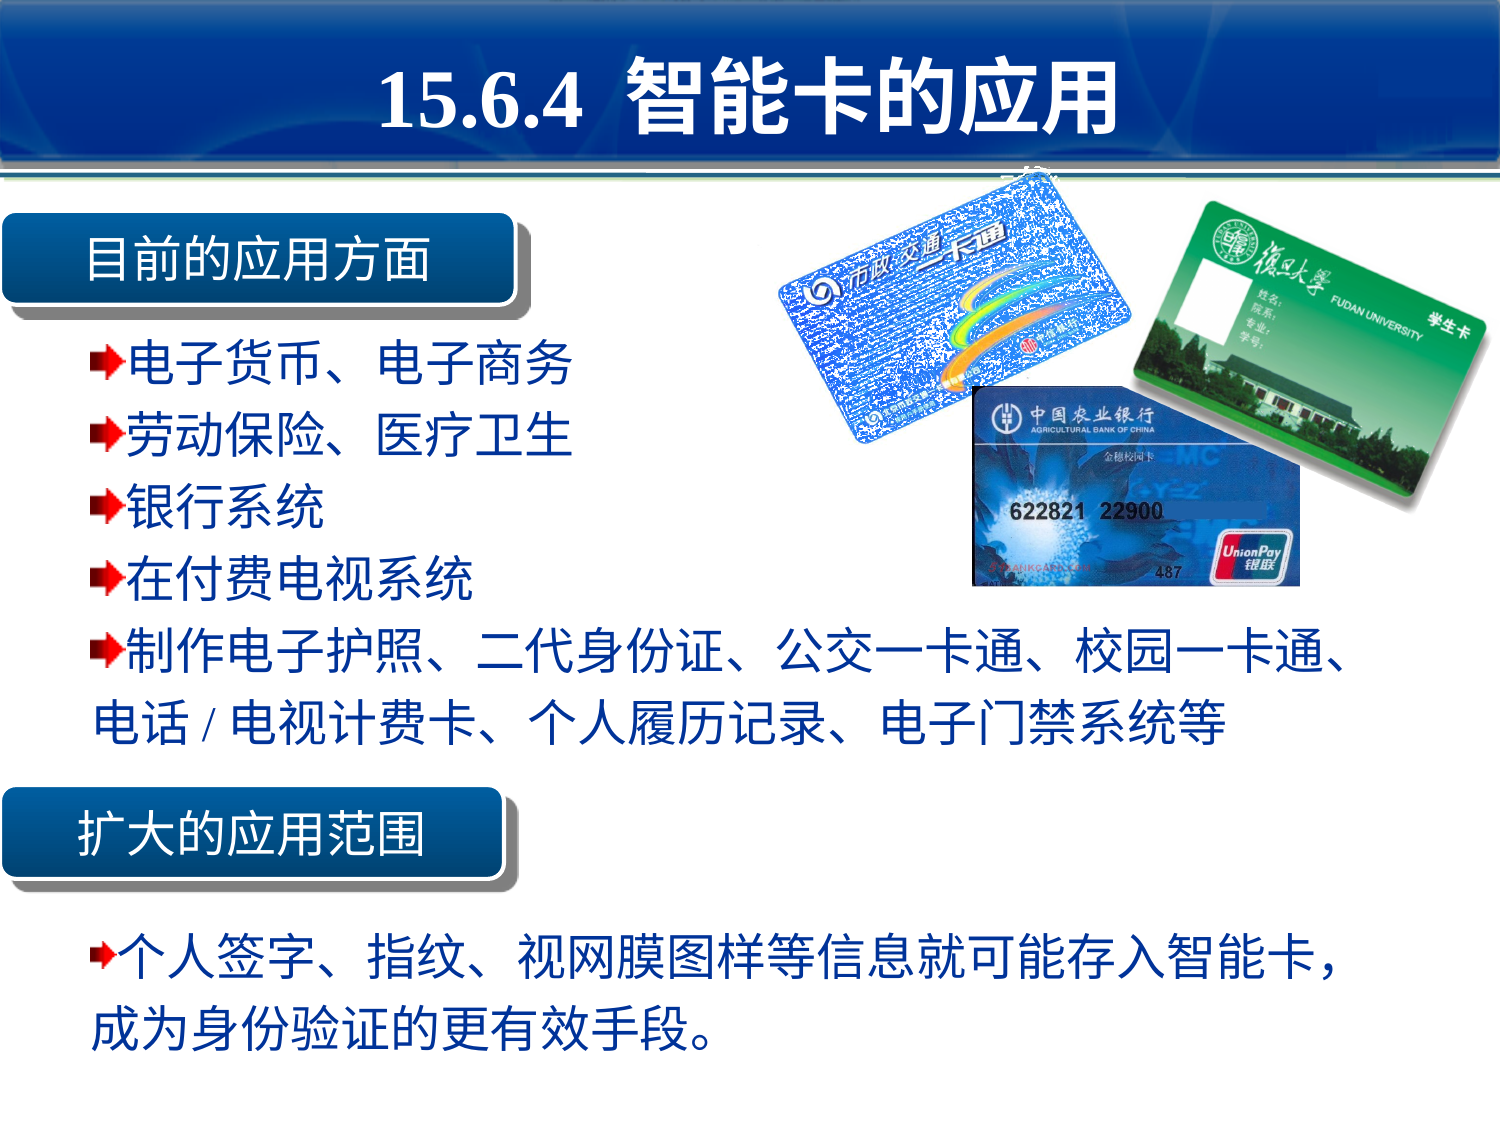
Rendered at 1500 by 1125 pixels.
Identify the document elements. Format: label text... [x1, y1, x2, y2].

picture [90, 488, 126, 524]
picture [90, 560, 126, 596]
list 电子货币、电子商务 劳动保险、医疗卫生 银行系统 在付费电视系统 制作电子护照、二代身份证、公交一卡通、校园一卡通、电话/电视计费卡、个人履历记录、电子门禁系统等 个人签字、指纹、视网膜图样等信息就可能存入智能卡，成为身份验证的更有效手段。 [74, 311, 1413, 1055]
title 15.6.4 智能卡的应用 [0, 0, 1500, 188]
text_box 目前的应用方面 [0, 210, 516, 305]
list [714, 128, 1193, 488]
text_box 扩大的应用范围 [0, 785, 504, 879]
picture [90, 632, 126, 668]
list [972, 386, 1301, 587]
picture [90, 344, 126, 380]
picture [90, 416, 126, 452]
picture [90, 941, 117, 969]
picture [1148, 191, 1499, 515]
